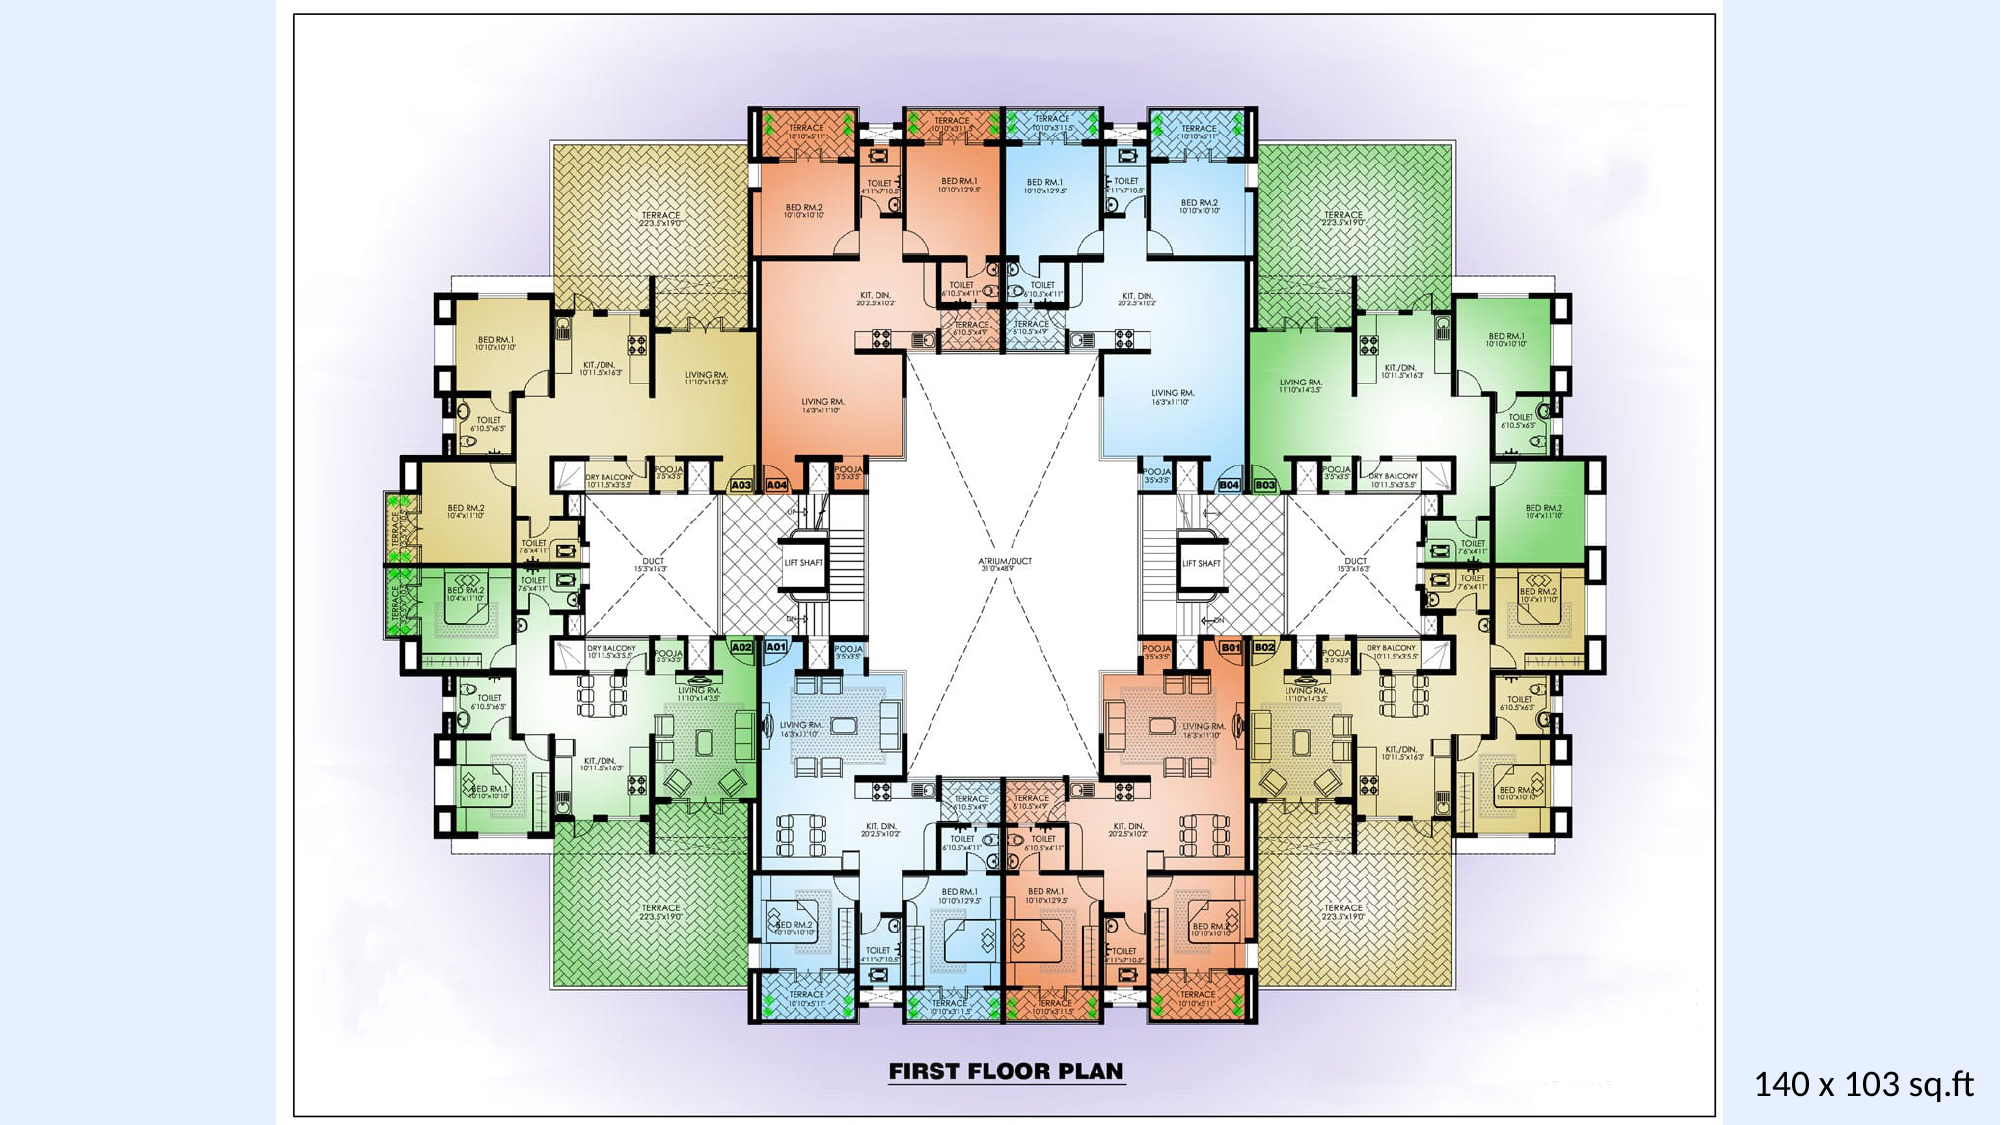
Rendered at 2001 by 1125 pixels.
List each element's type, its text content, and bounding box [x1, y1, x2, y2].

text_box 140 x 103 sq.ft [1738, 1051, 1991, 1112]
picture [276, 0, 1723, 1125]
